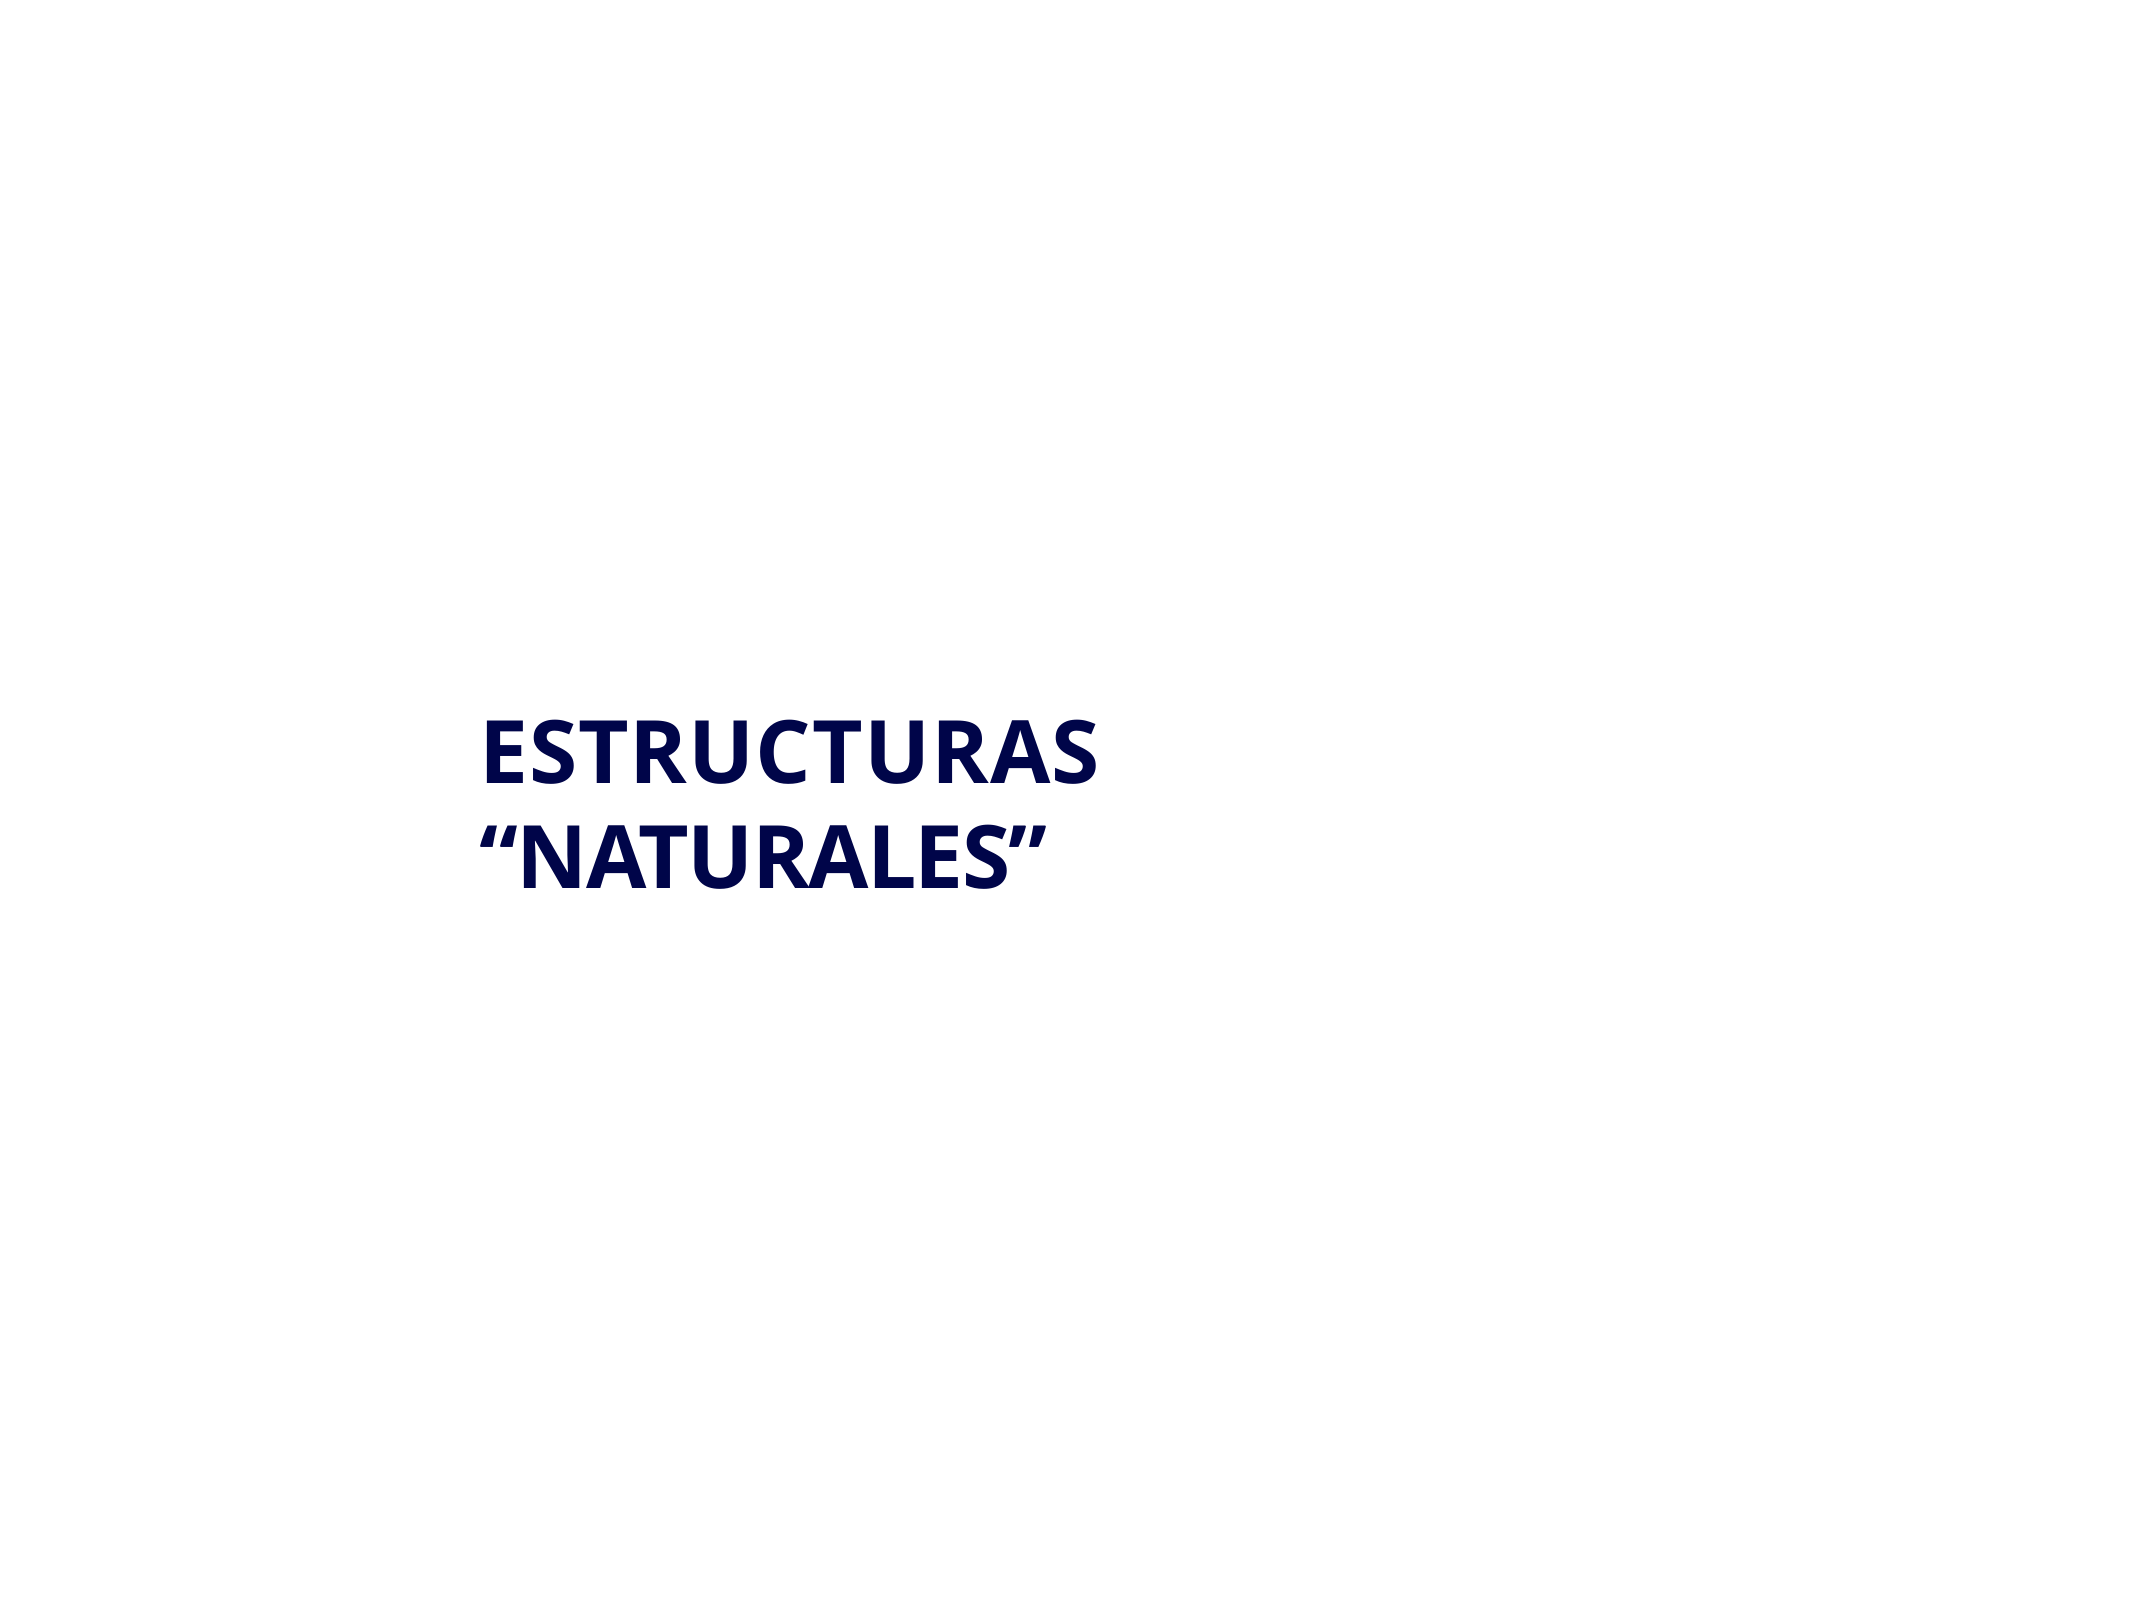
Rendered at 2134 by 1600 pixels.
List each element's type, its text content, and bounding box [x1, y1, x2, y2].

title ESTRUCTURAS “NATURALES” [477, 693, 1656, 964]
